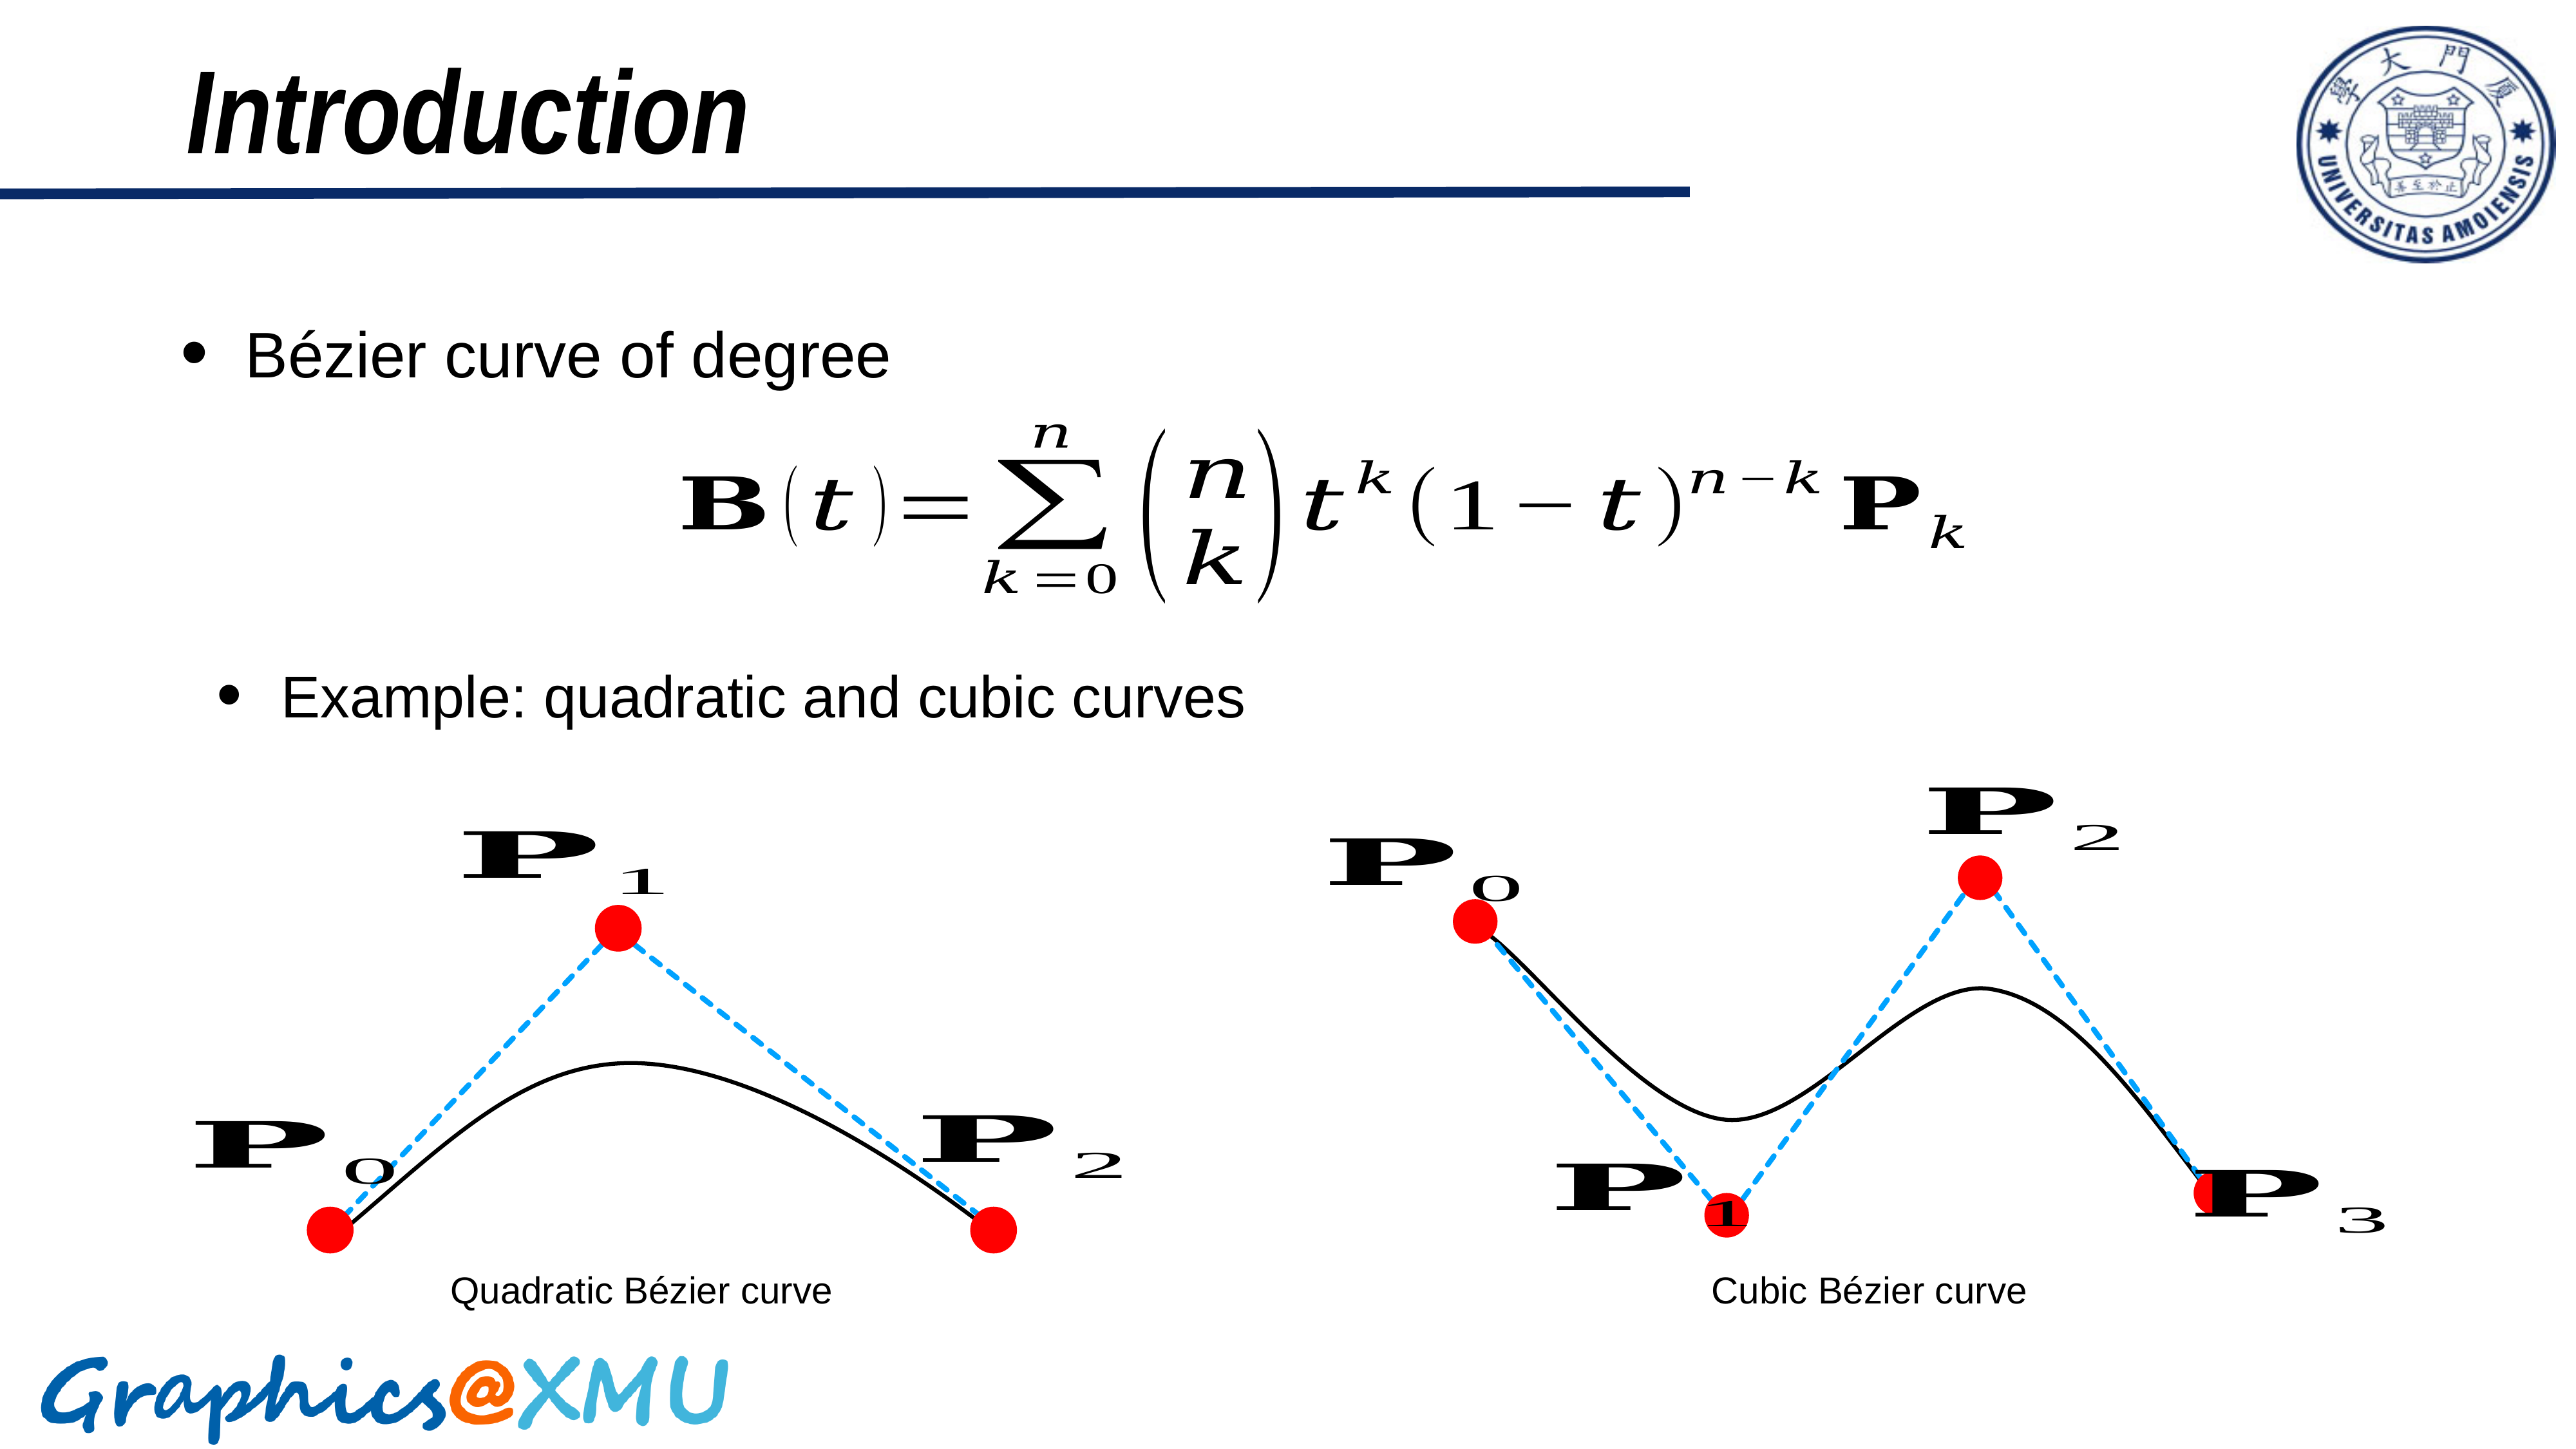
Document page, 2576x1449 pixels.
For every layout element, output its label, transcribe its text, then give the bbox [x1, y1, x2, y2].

picture [2296, 26, 2557, 263]
picture [28, 1341, 737, 1448]
text_box [187, 241, 2420, 1433]
text_box Introduction [76, 26, 2038, 187]
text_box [1321, 706, 2389, 1407]
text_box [187, 822, 1126, 1385]
